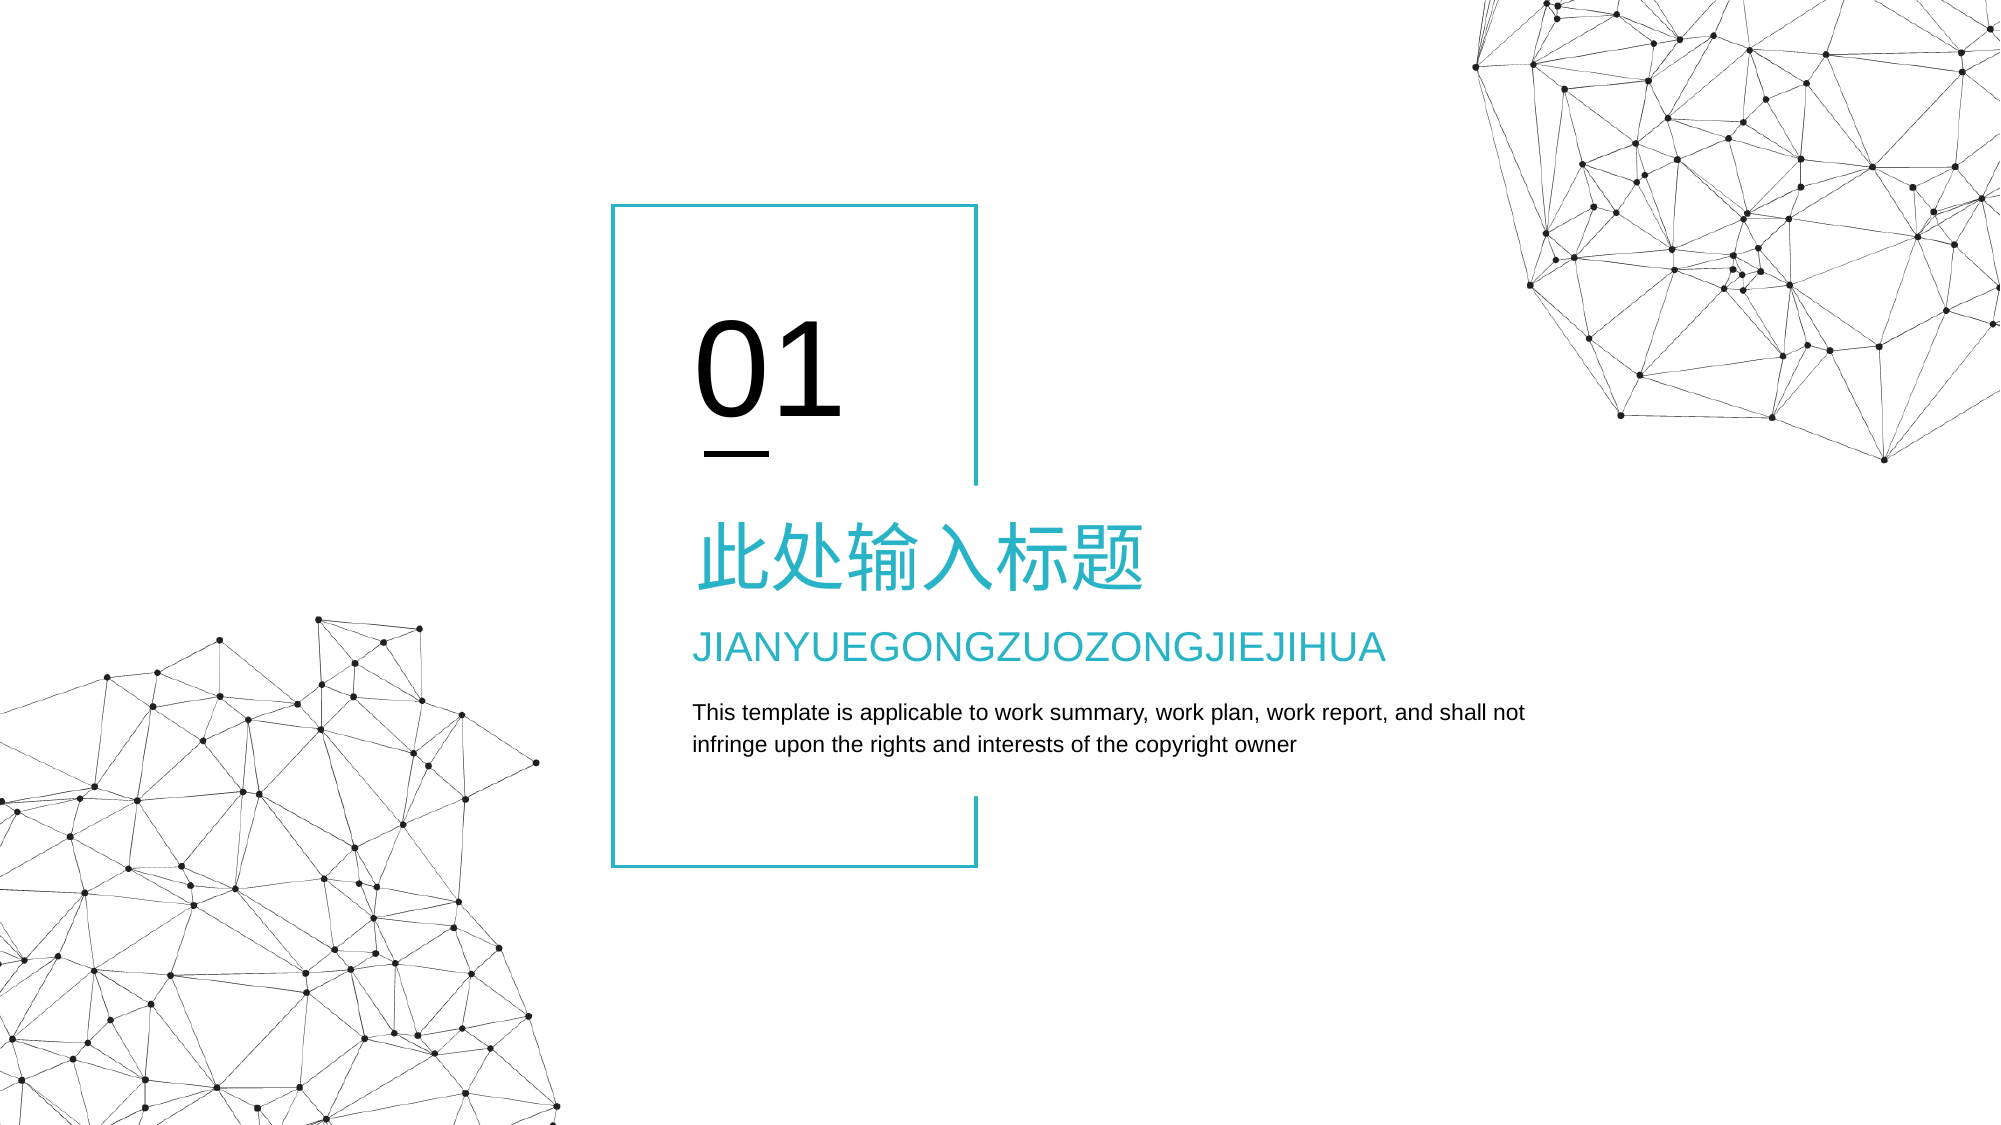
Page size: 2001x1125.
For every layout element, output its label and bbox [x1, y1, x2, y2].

text_box [613, 205, 1559, 867]
picture [0, 0, 2000, 1125]
